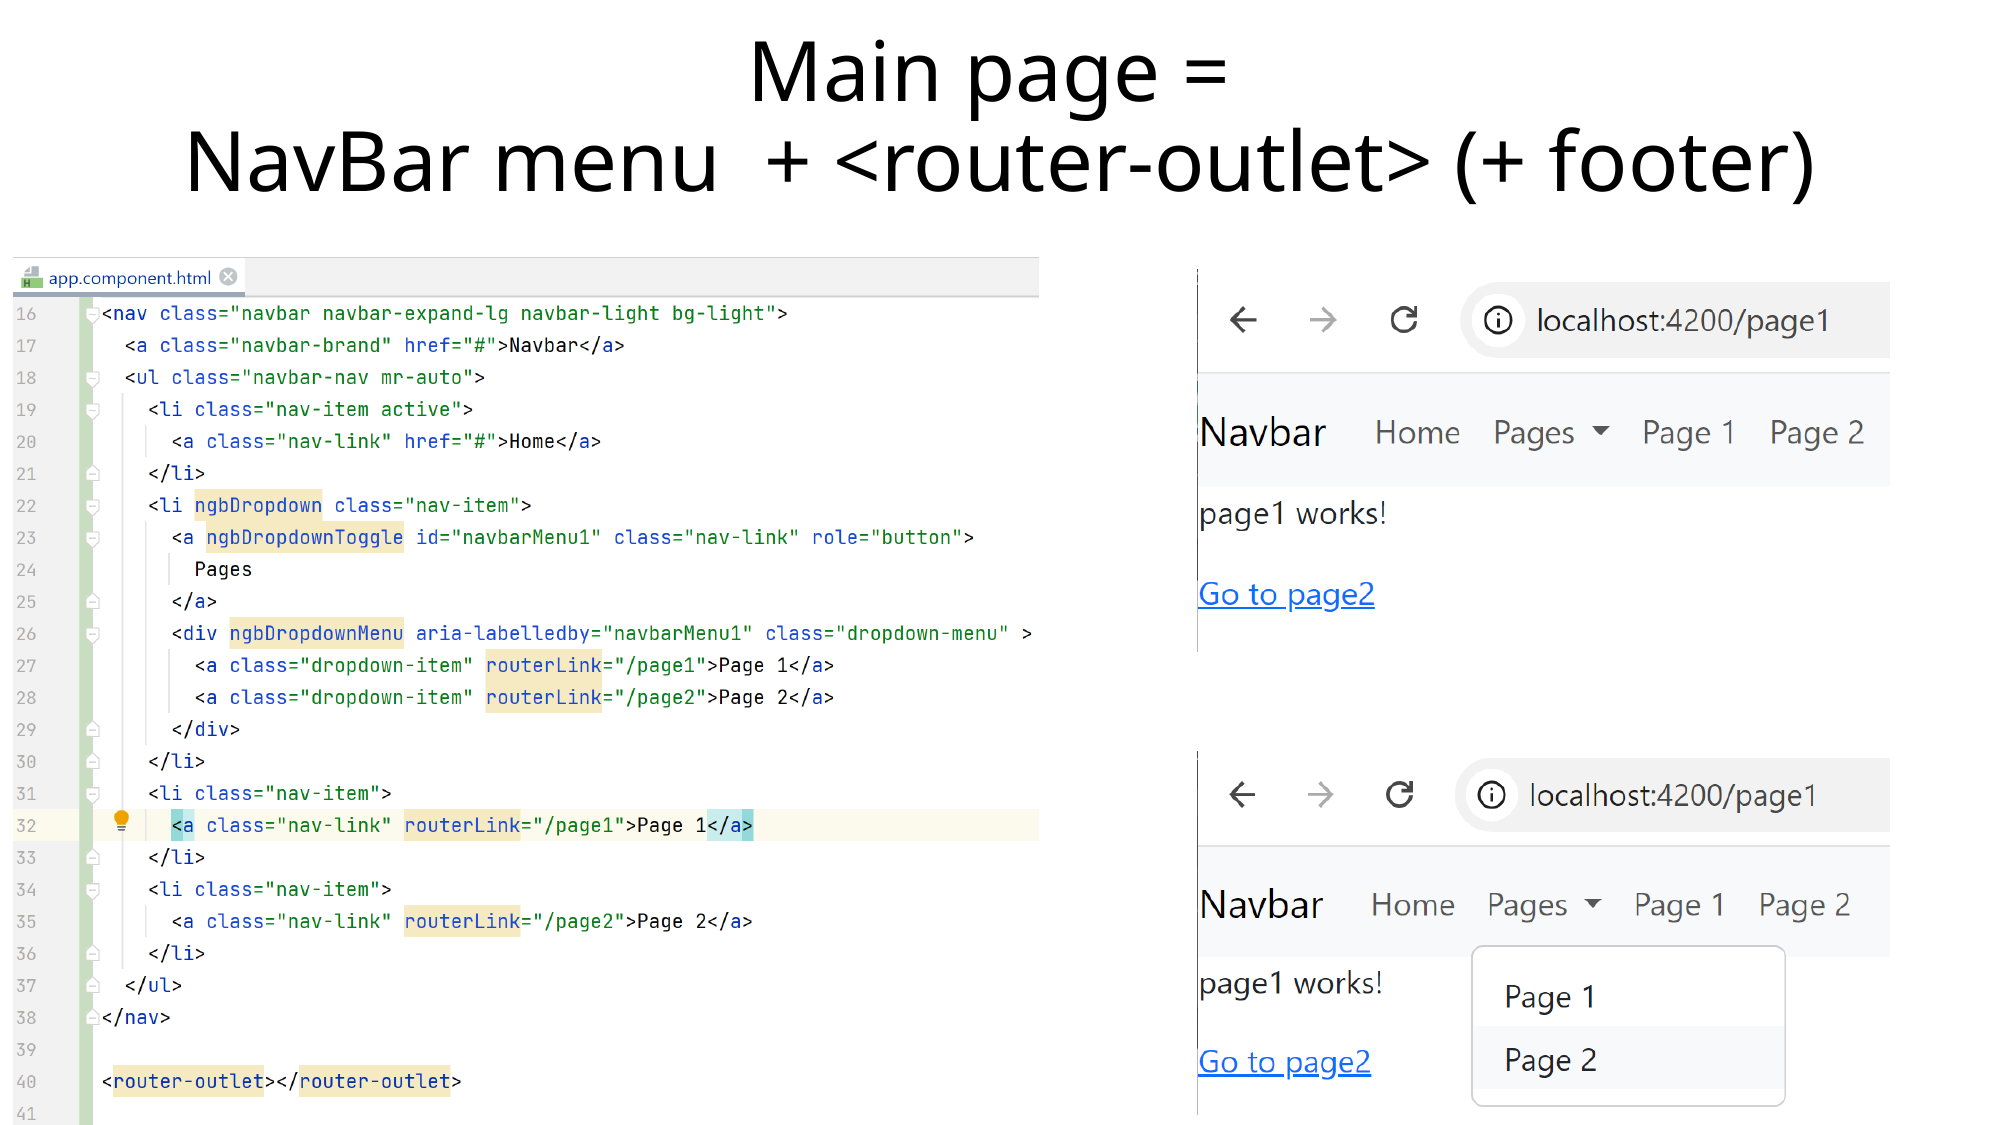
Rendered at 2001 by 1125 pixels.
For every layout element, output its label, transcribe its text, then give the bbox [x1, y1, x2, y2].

picture [1197, 751, 1890, 1115]
picture [1197, 269, 1890, 652]
picture [13, 257, 1039, 1125]
title Main page = NavBar menu + <router-outlet> (+ footer) [137, 10, 1863, 228]
